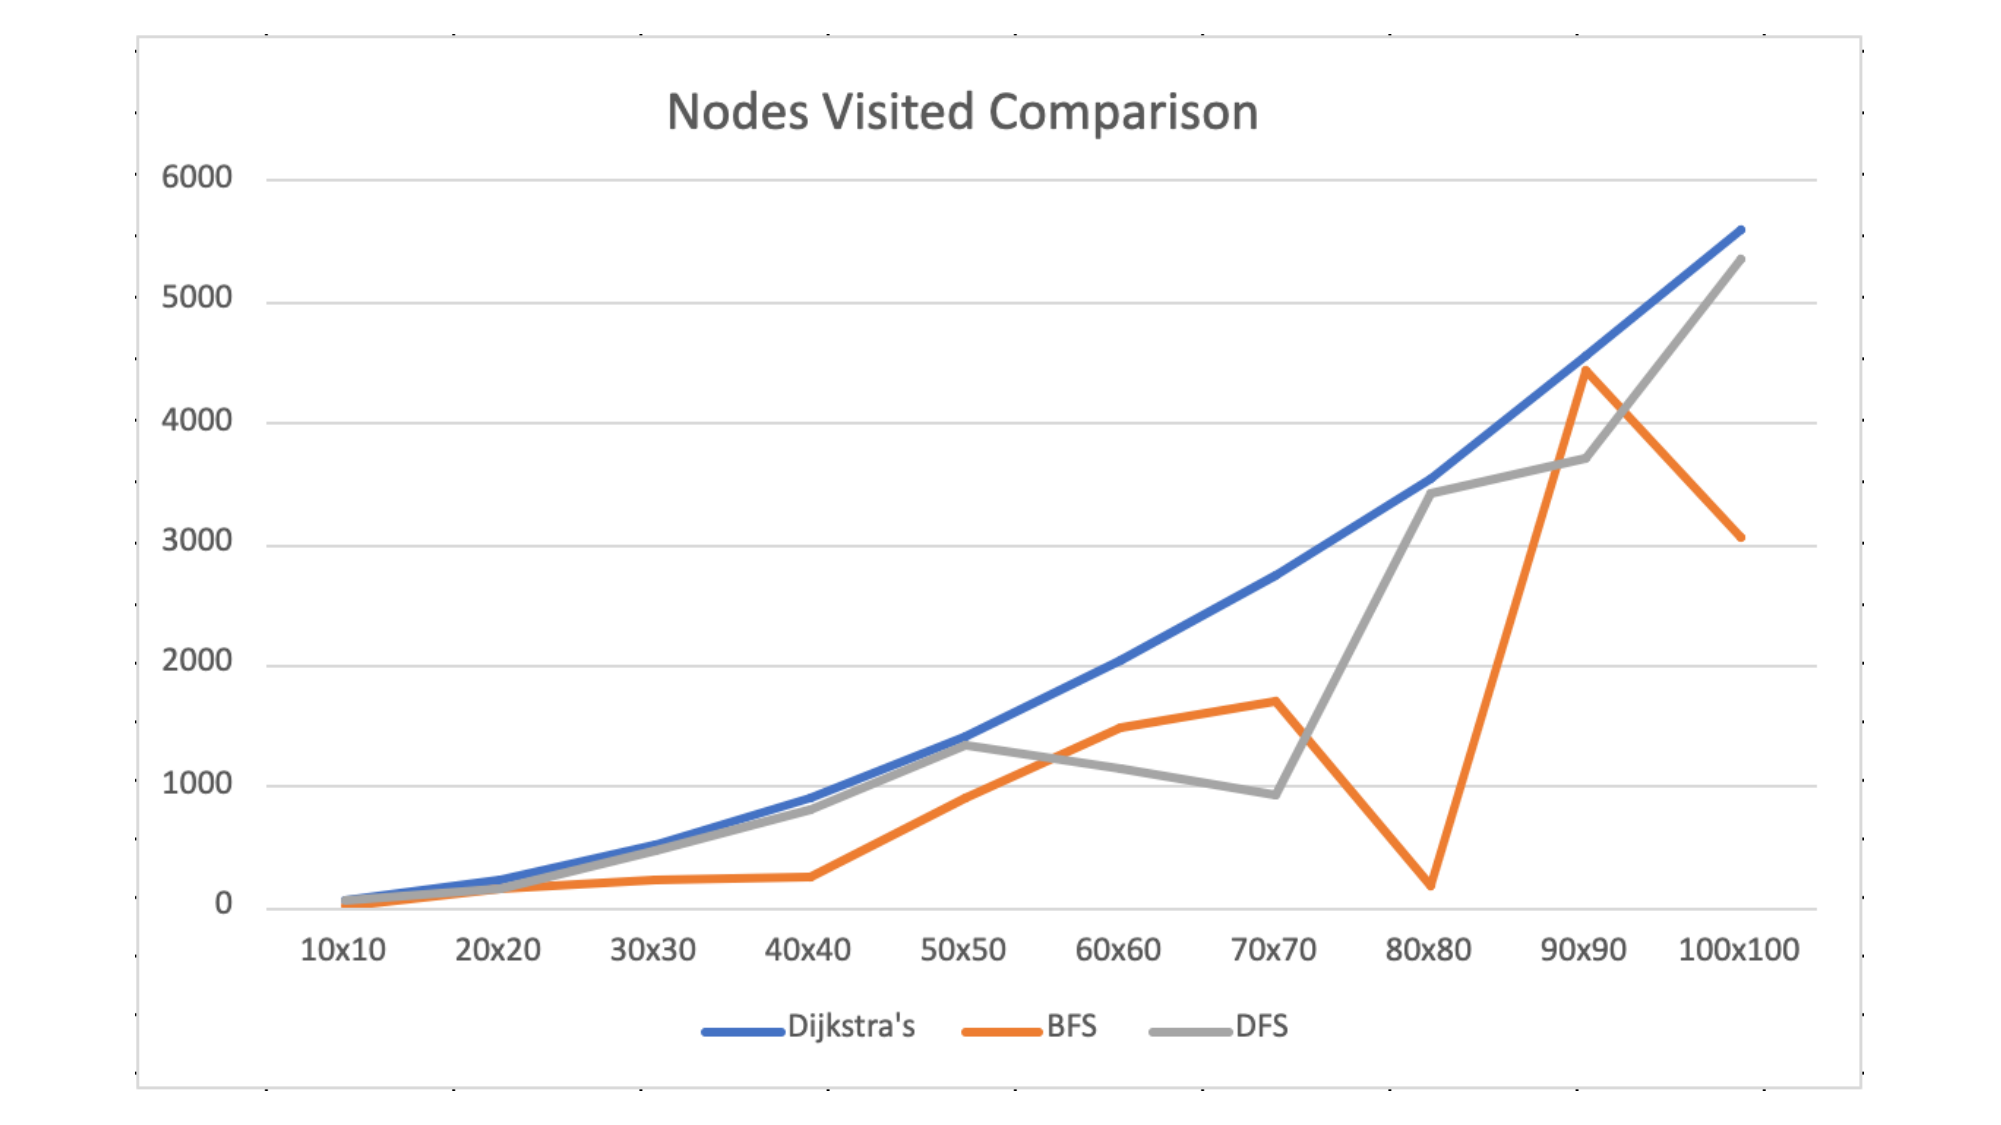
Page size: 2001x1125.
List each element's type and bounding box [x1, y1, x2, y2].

picture [135, 34, 1865, 1091]
